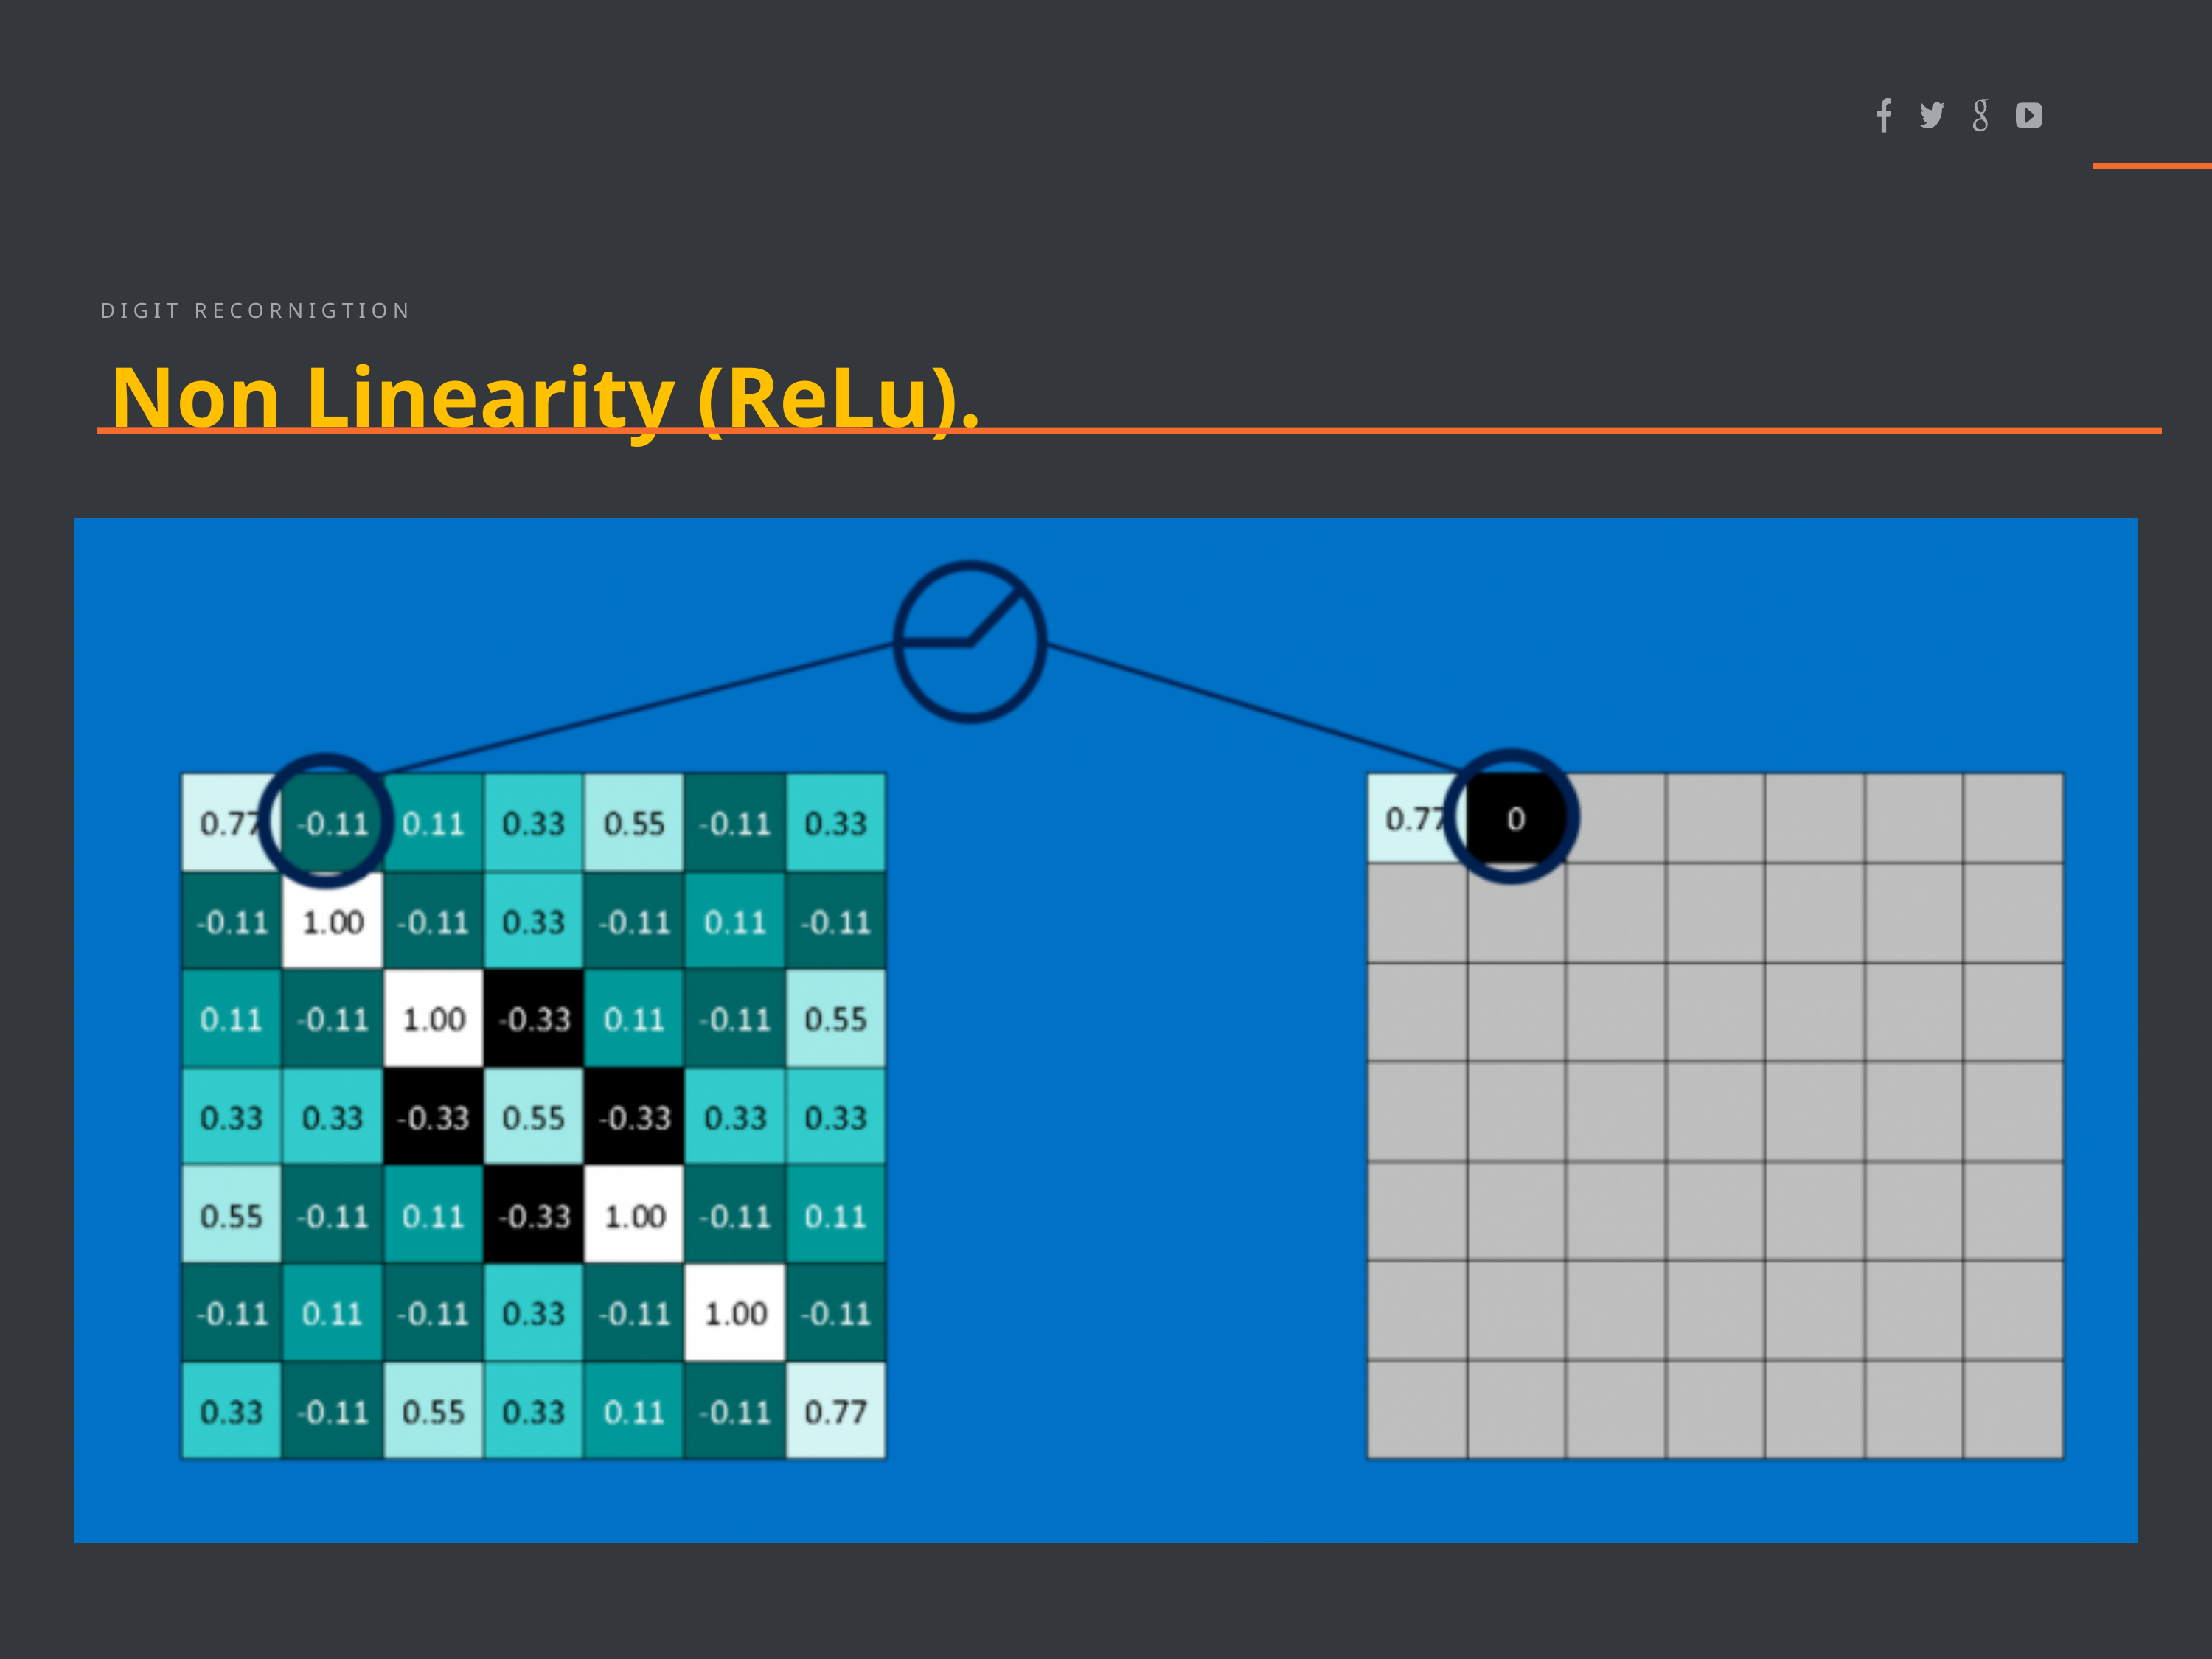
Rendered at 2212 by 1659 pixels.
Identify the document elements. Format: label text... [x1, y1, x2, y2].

text_box DIGIT RECORNIGTION [97, 293, 545, 326]
picture [74, 518, 2138, 1544]
text_box Non Linearity (ReLu). [50, 326, 2041, 533]
